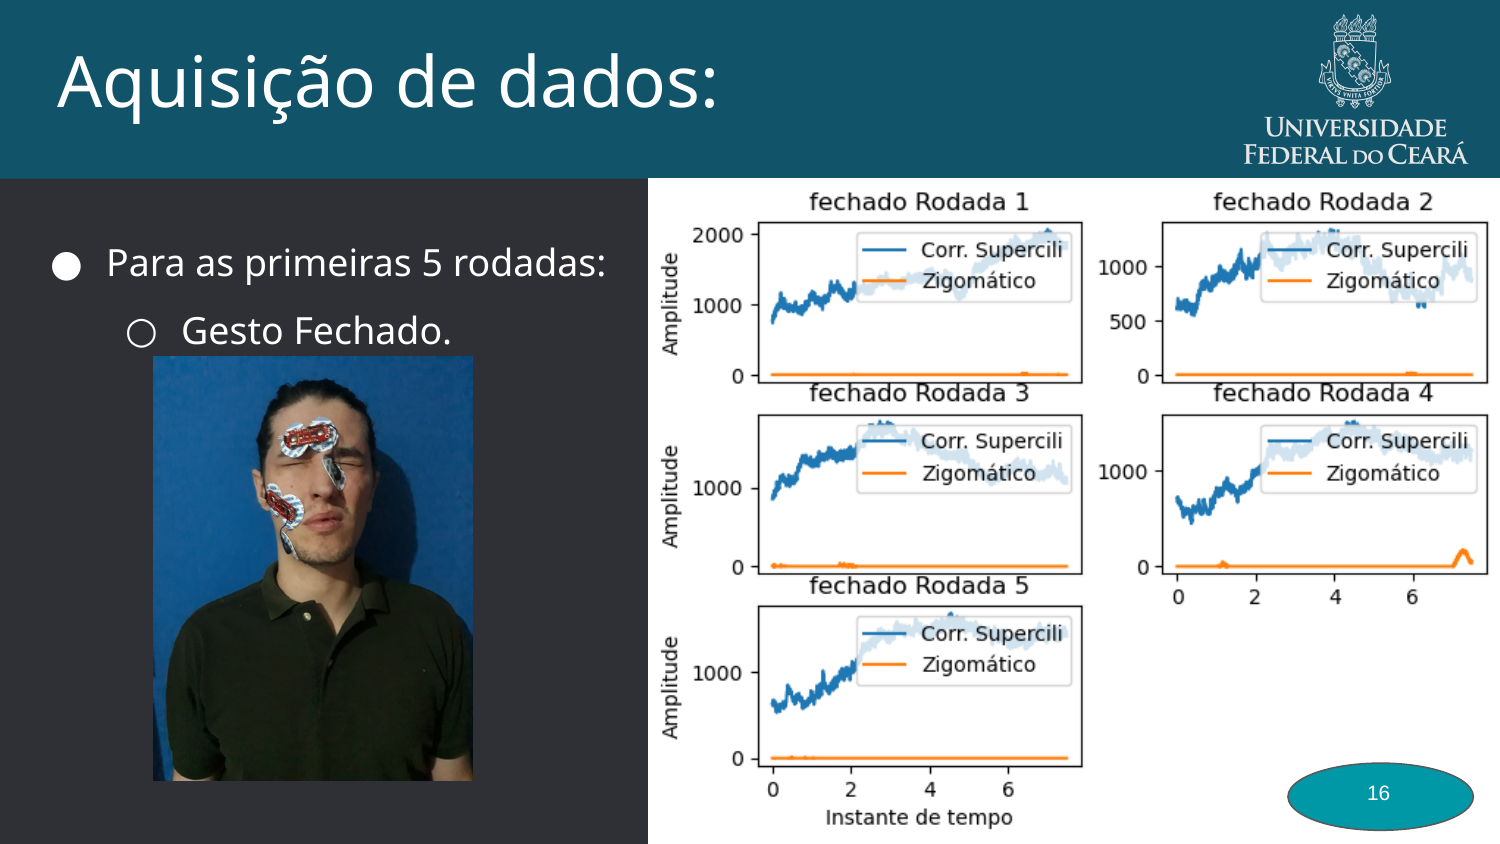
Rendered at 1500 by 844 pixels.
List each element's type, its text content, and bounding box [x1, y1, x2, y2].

picture [1236, 8, 1474, 171]
picture [153, 356, 473, 782]
text_box Aquisição de dados: [42, 21, 845, 158]
picture [648, 178, 1500, 844]
title Para as primeiras 5 rodadas: Gesto Fechado. [16, 201, 643, 769]
text_box [0, 0, 1500, 179]
